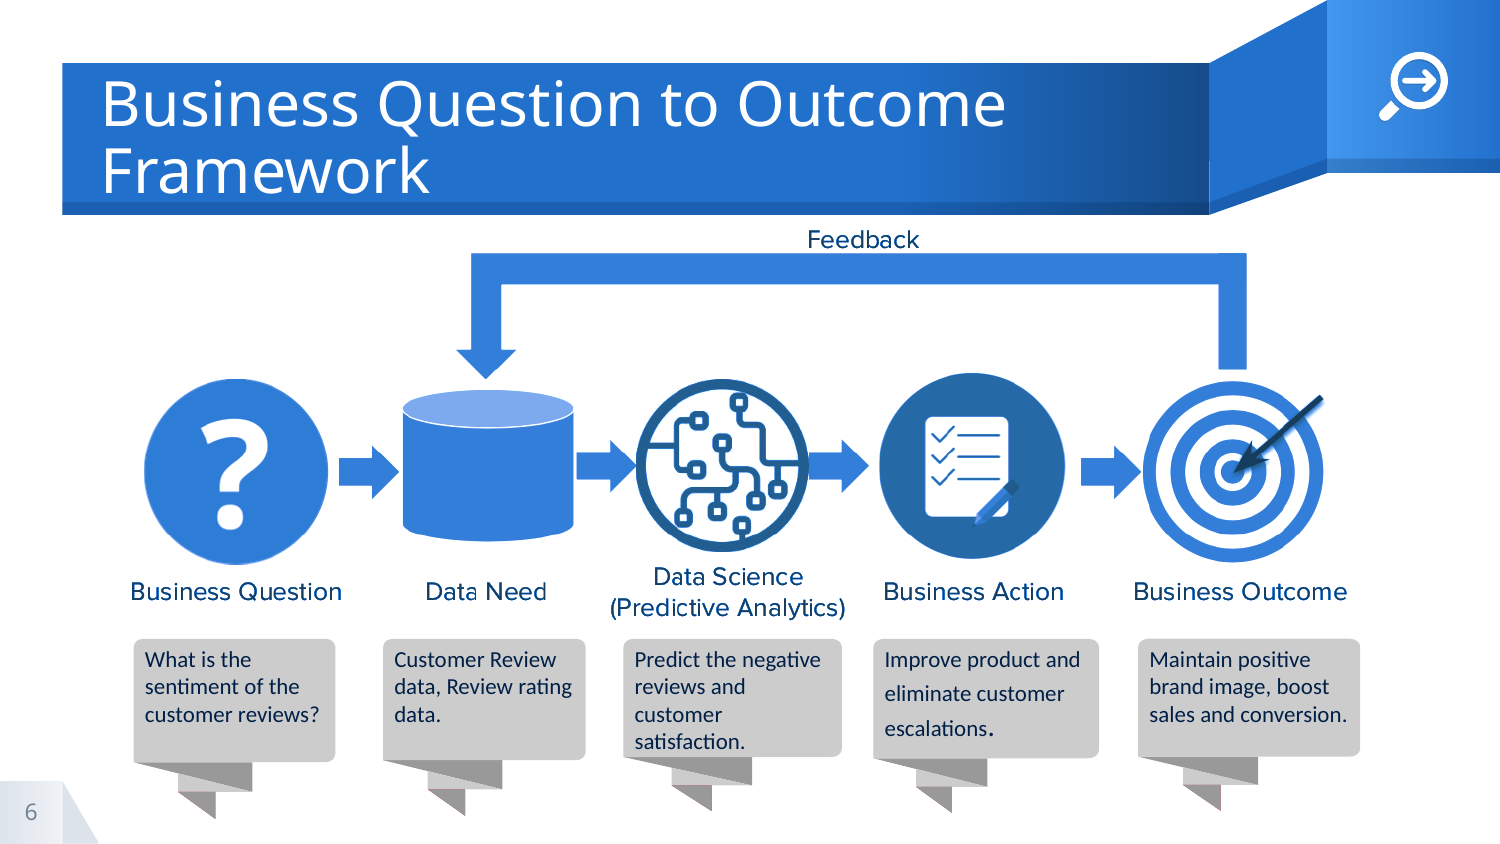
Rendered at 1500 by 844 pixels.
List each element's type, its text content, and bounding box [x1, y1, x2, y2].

title Business Question to Outcome Framework [100, 64, 1210, 215]
picture [72, 224, 1352, 782]
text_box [133, 638, 336, 819]
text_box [623, 638, 843, 812]
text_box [382, 638, 586, 816]
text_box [873, 638, 1100, 814]
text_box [1378, 51, 1449, 122]
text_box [1137, 638, 1361, 811]
slide_number 6 [0, 781, 63, 844]
